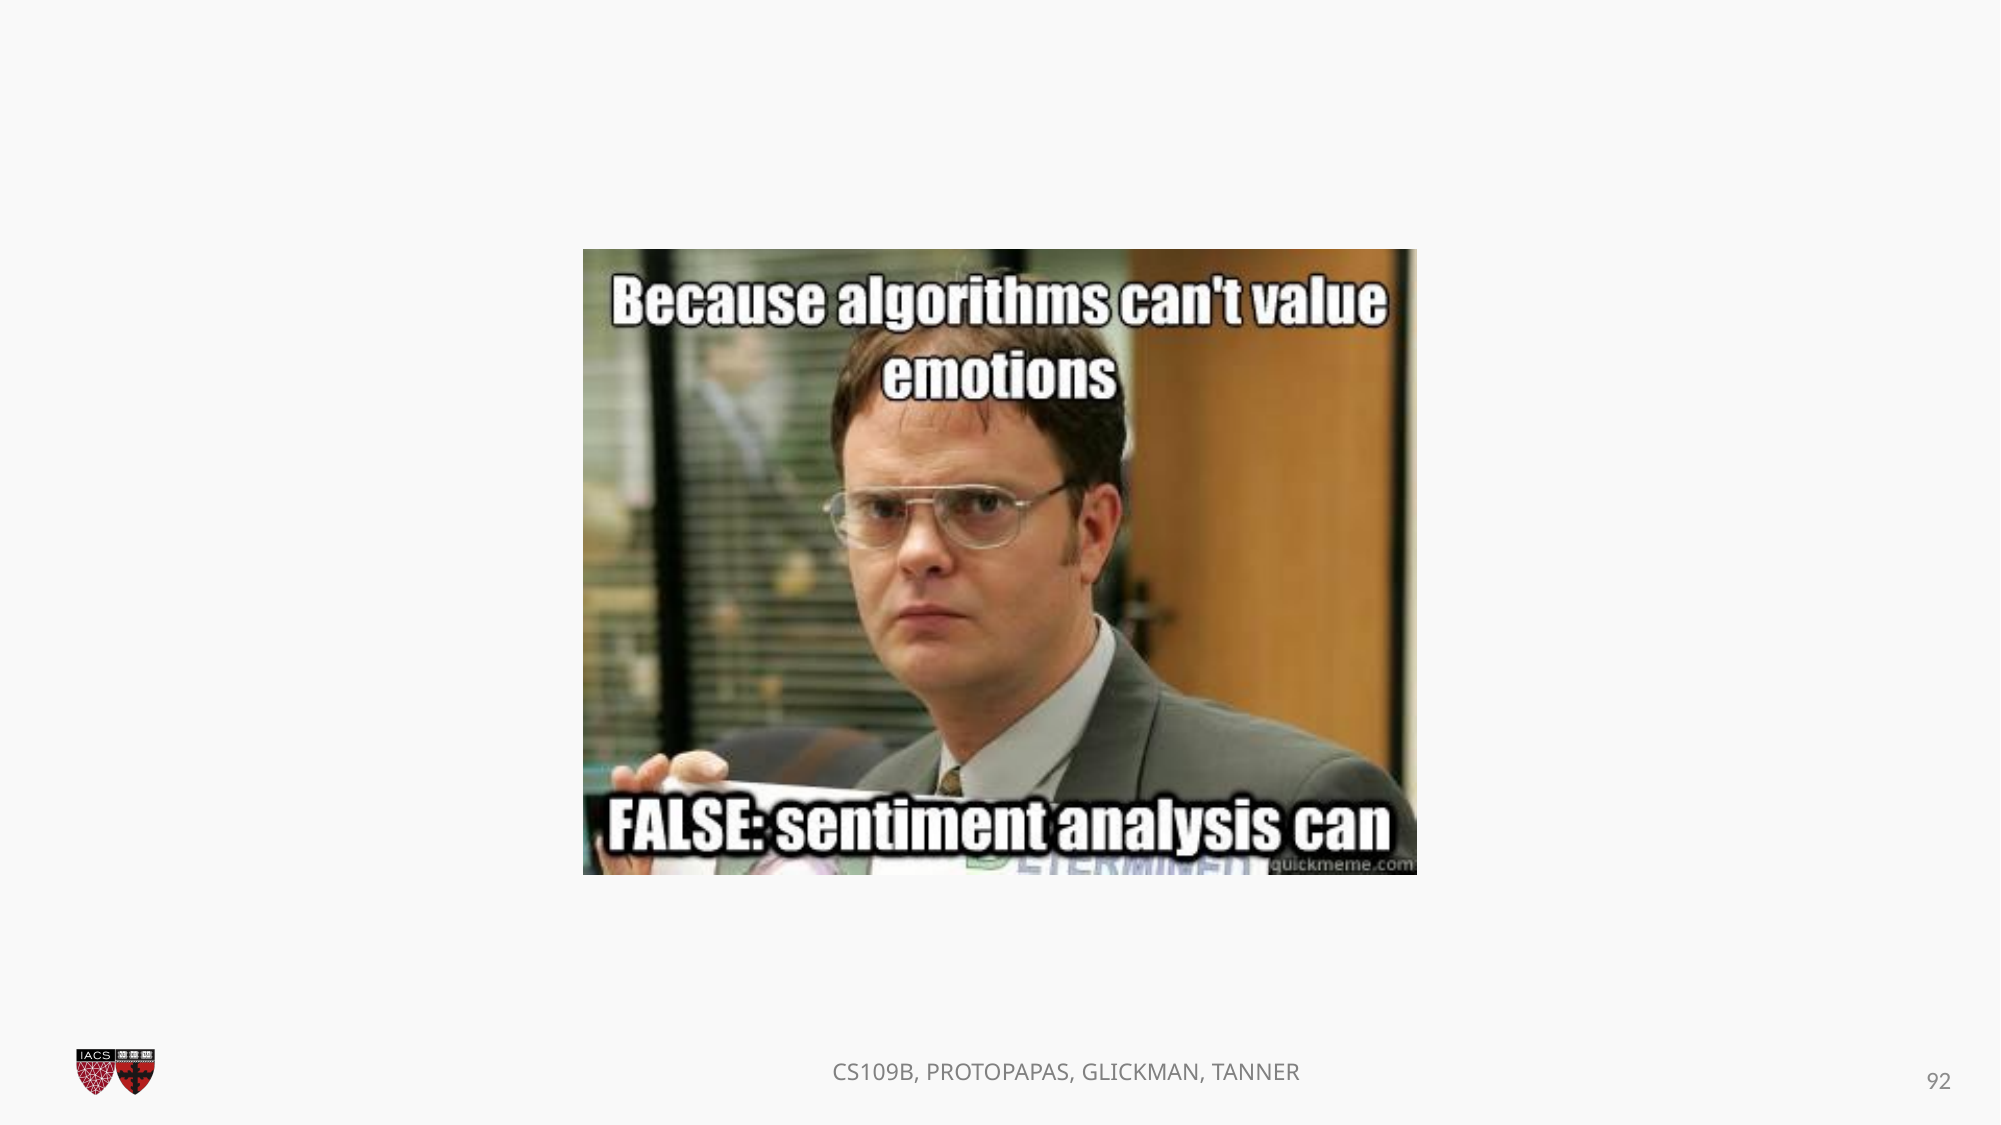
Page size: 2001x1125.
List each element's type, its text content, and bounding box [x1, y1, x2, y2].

picture [75, 1049, 155, 1095]
picture [583, 249, 1417, 876]
slide_number 92 [1500, 1050, 1967, 1110]
